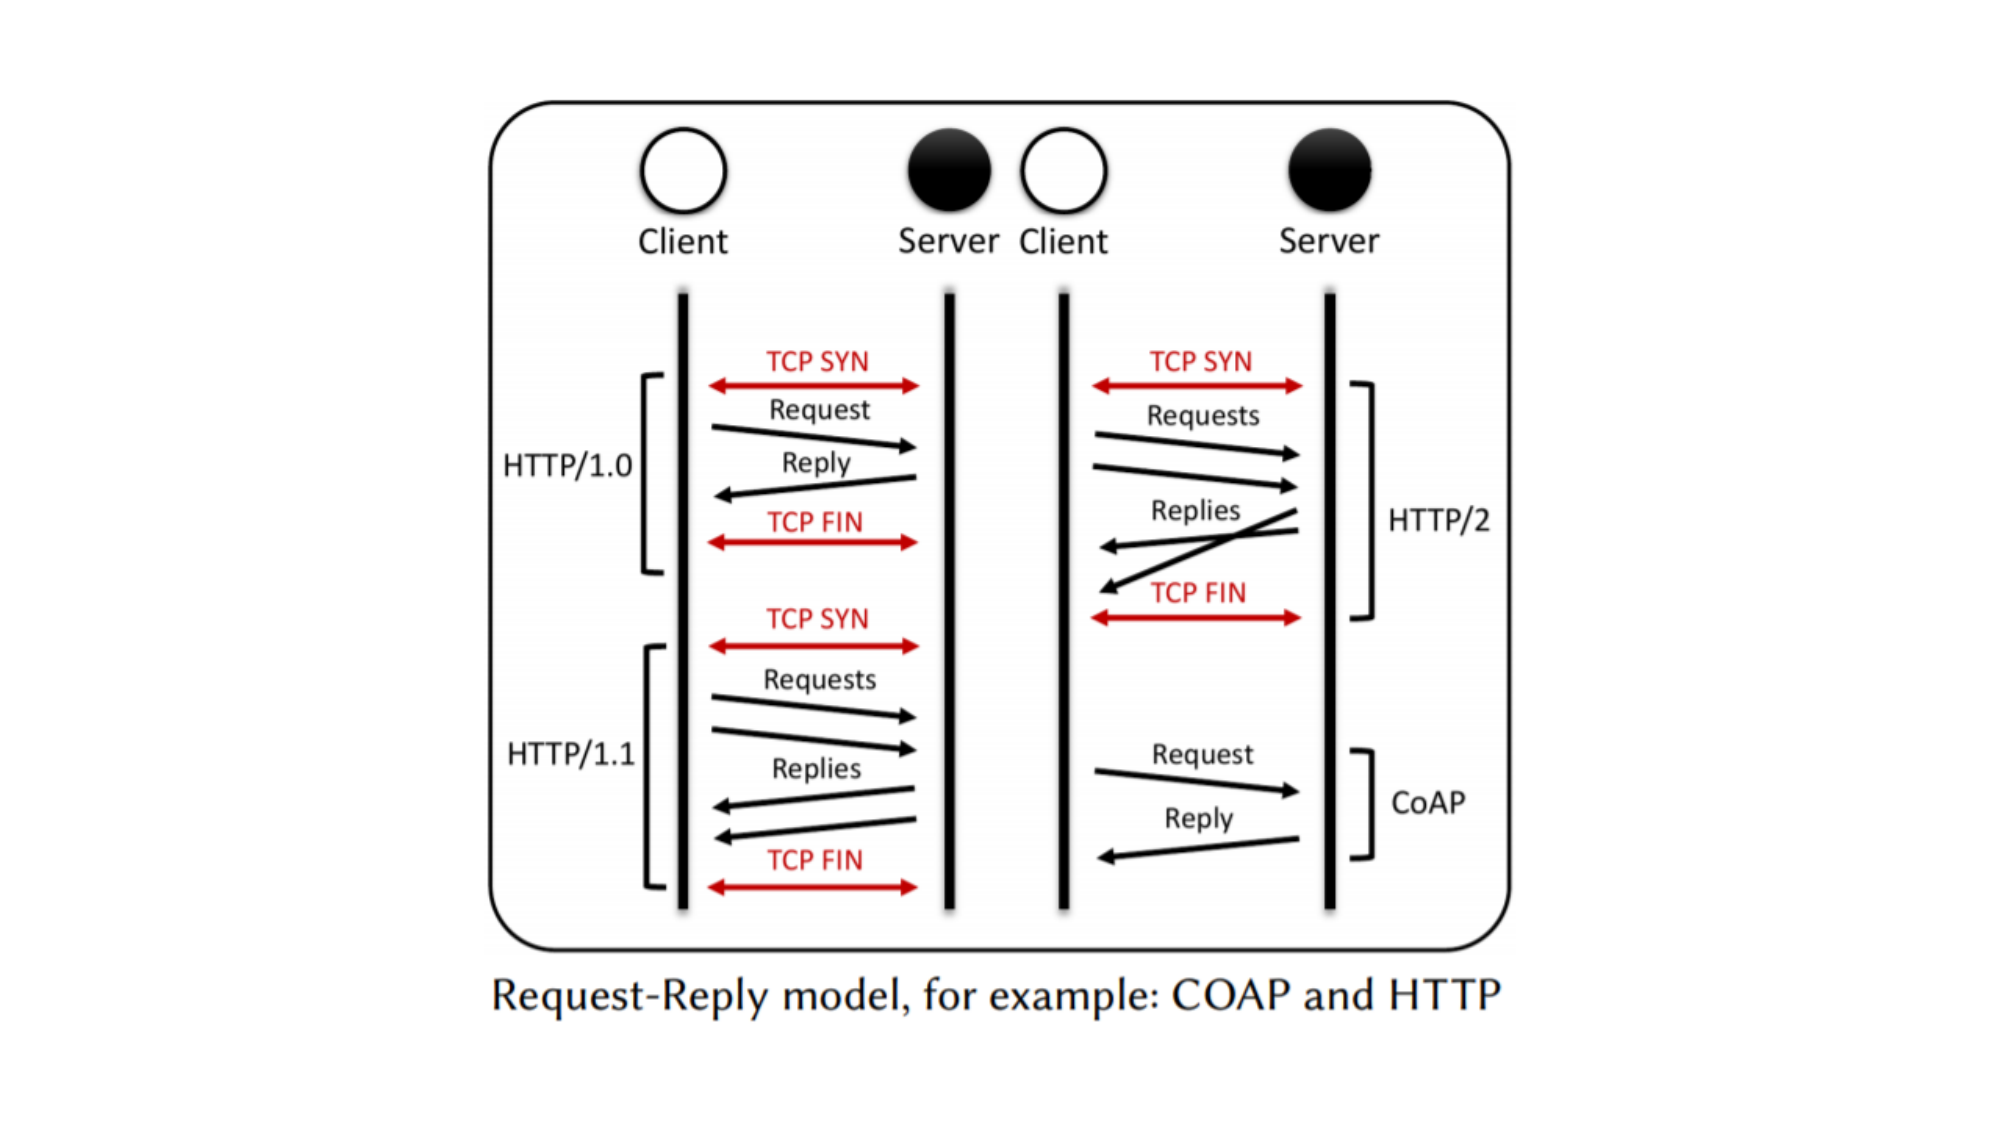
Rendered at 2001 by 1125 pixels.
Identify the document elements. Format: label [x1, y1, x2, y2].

picture [474, 91, 1525, 1034]
